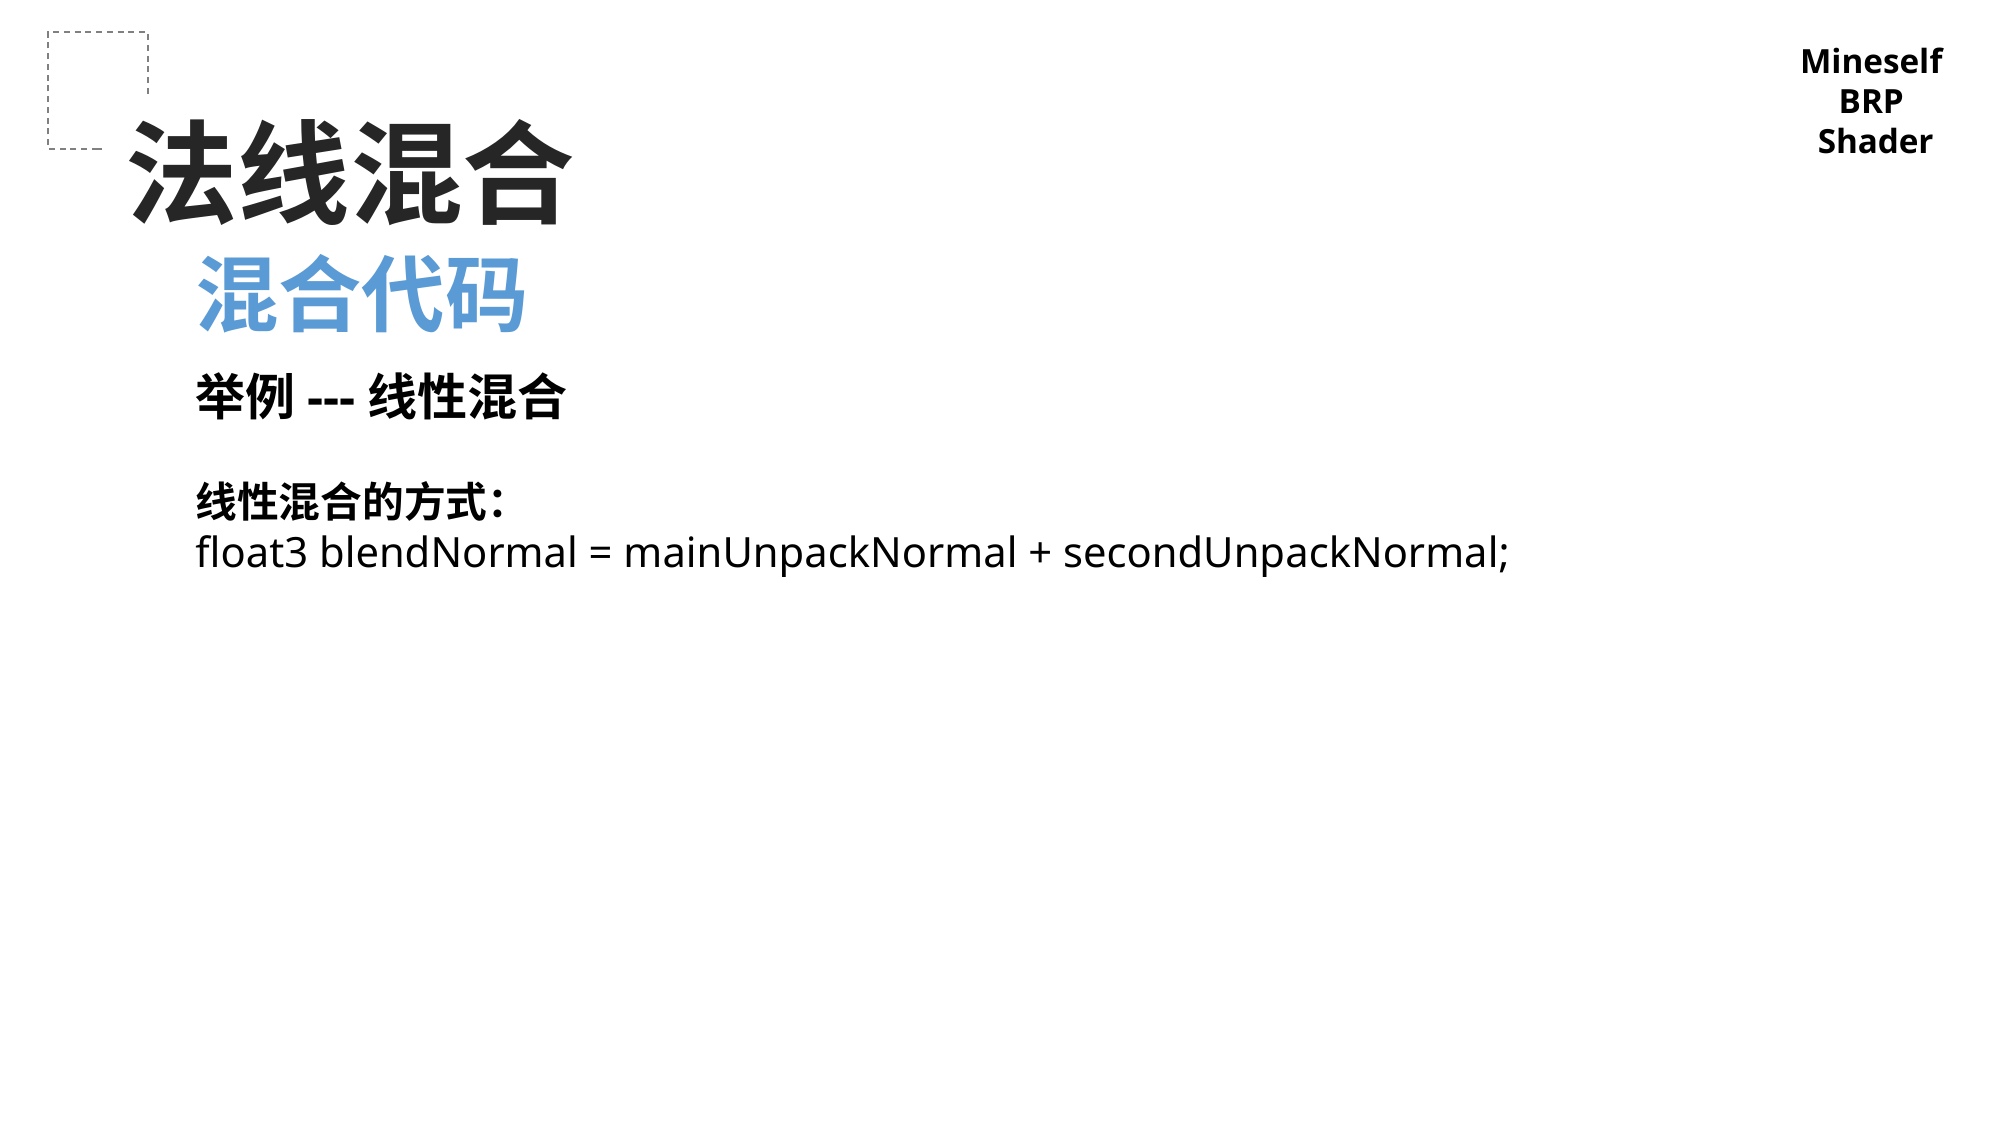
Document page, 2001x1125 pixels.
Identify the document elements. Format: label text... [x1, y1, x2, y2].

text_box 法线混合 [125, 103, 1022, 239]
text_box 举例---线性混合 线性混合的方式： float3 blendNormal = mainUnpackNormal + secondUnpackNormal; [195, 365, 1977, 576]
text_box [47, 31, 149, 150]
text_box 混合代码 [195, 242, 615, 343]
text_box Mineself BRP Shader [1788, 40, 1964, 160]
text_box [103, 96, 196, 173]
